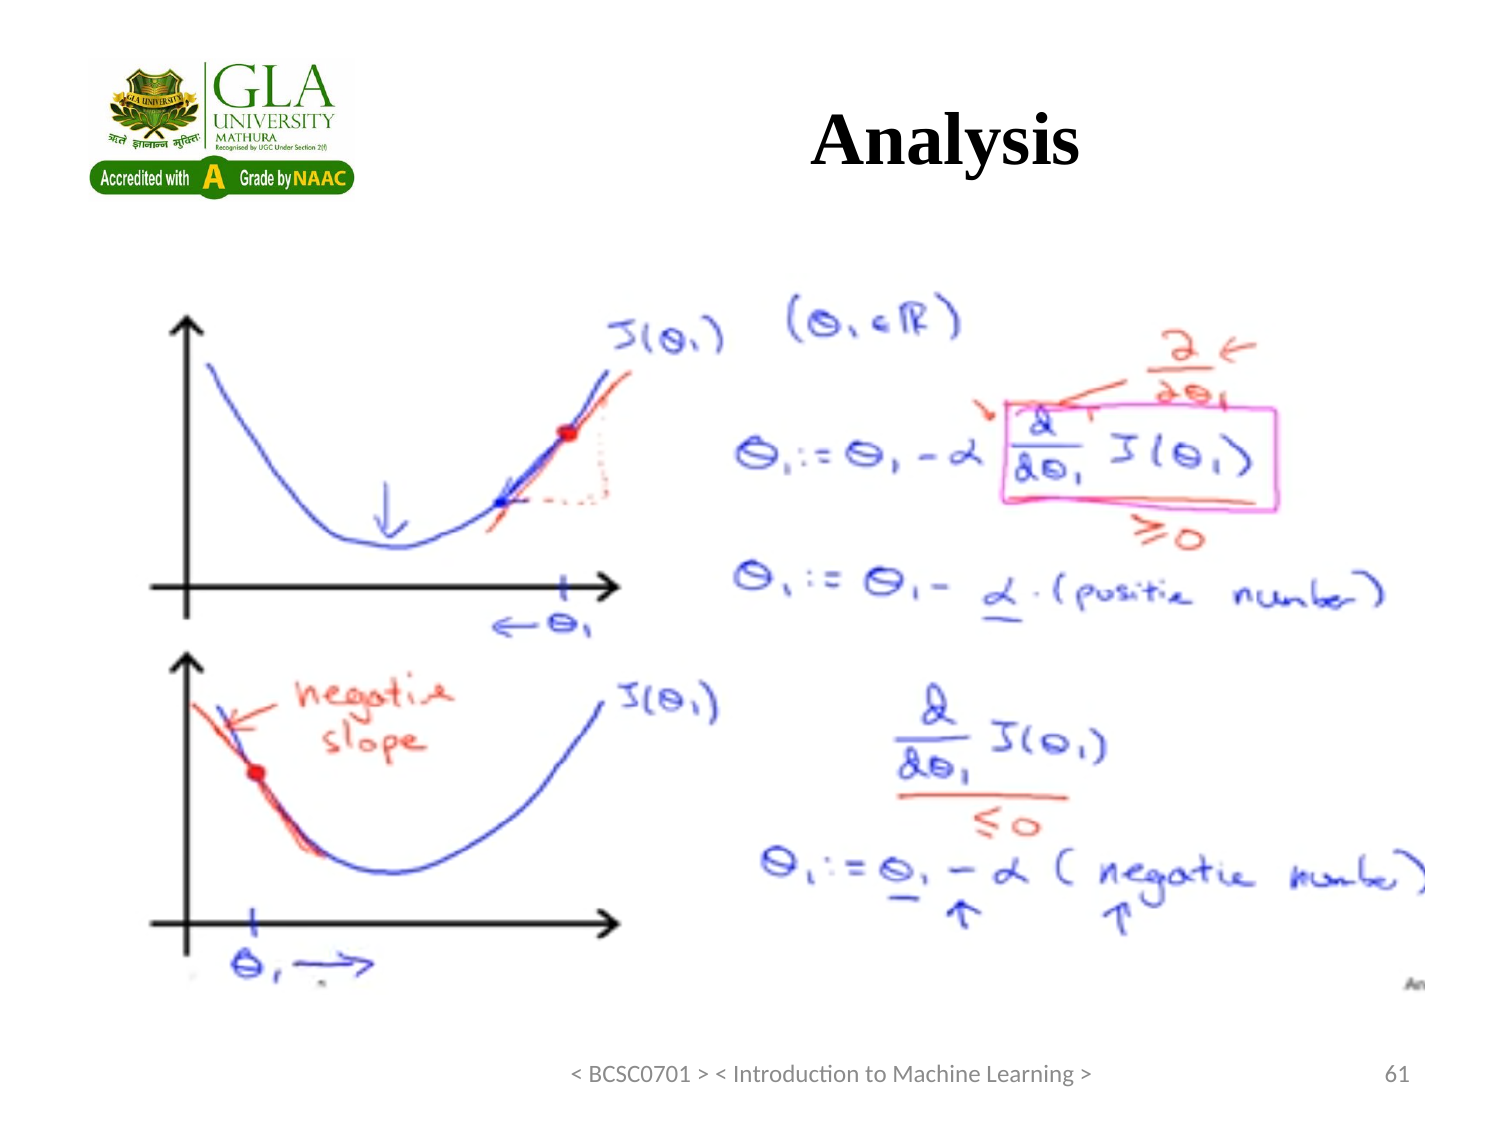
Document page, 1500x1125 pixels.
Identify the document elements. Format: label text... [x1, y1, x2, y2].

picture [88, 58, 355, 202]
footer < BCSC0701 > < Introduction to Machine Learning > [512, 1042, 1074, 1103]
slide_number 61 [1074, 1042, 1425, 1103]
title Analysis [466, 45, 1425, 225]
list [74, 272, 1426, 995]
